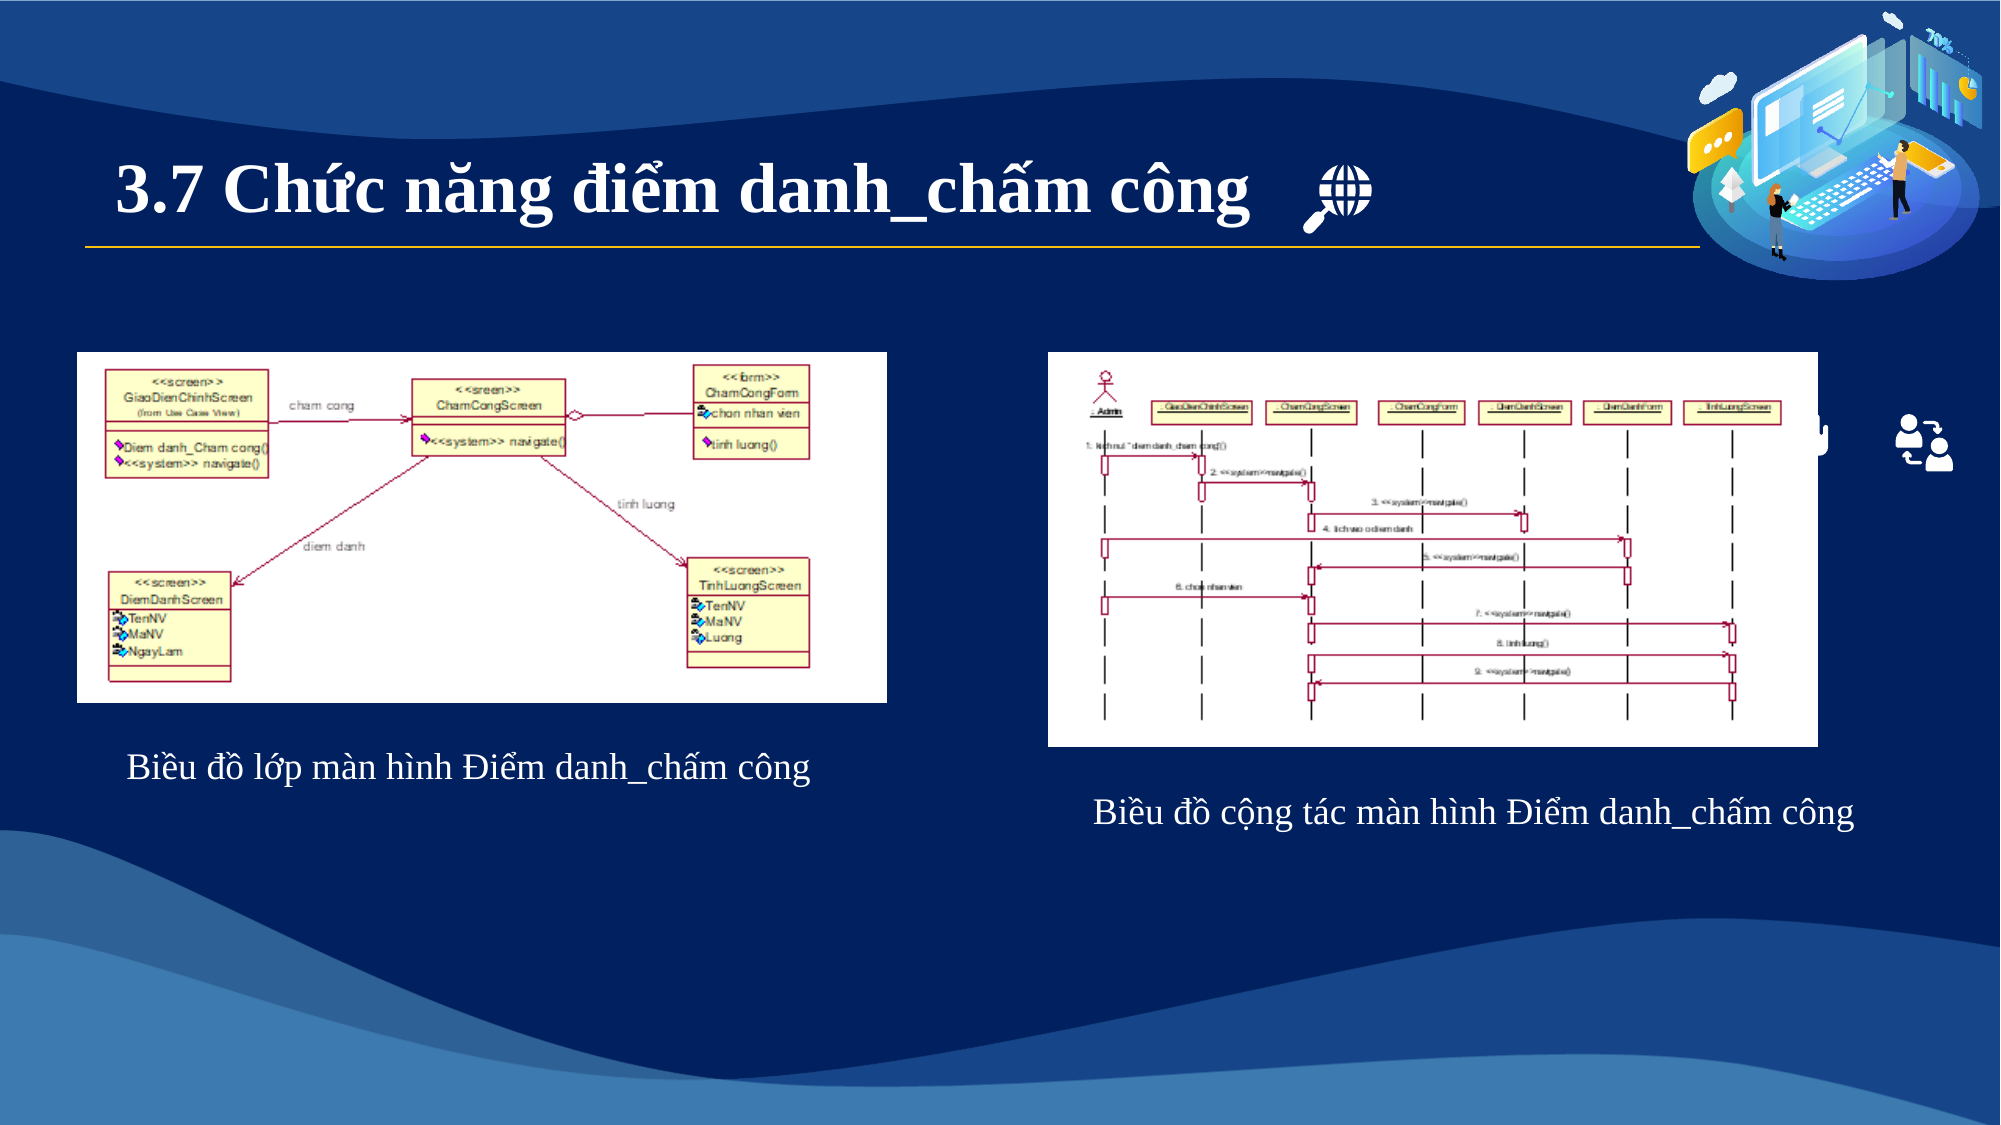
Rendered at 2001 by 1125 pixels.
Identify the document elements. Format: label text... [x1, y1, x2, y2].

text_box Biều đồ cộng tác màn hình Điểm danh_chấm công [1078, 773, 2000, 840]
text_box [1302, 164, 1372, 234]
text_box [1895, 414, 1953, 472]
text_box Biều đồ lớp màn hình Điểm danh_chấm công [111, 728, 1132, 795]
picture [77, 352, 887, 703]
picture [0, 830, 2000, 1125]
text_box 3.7 Chức năng điểm danh_chấm công [77, 91, 1537, 307]
picture [1048, 352, 1818, 747]
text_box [1818, 410, 1829, 470]
picture [0, 0, 2001, 322]
